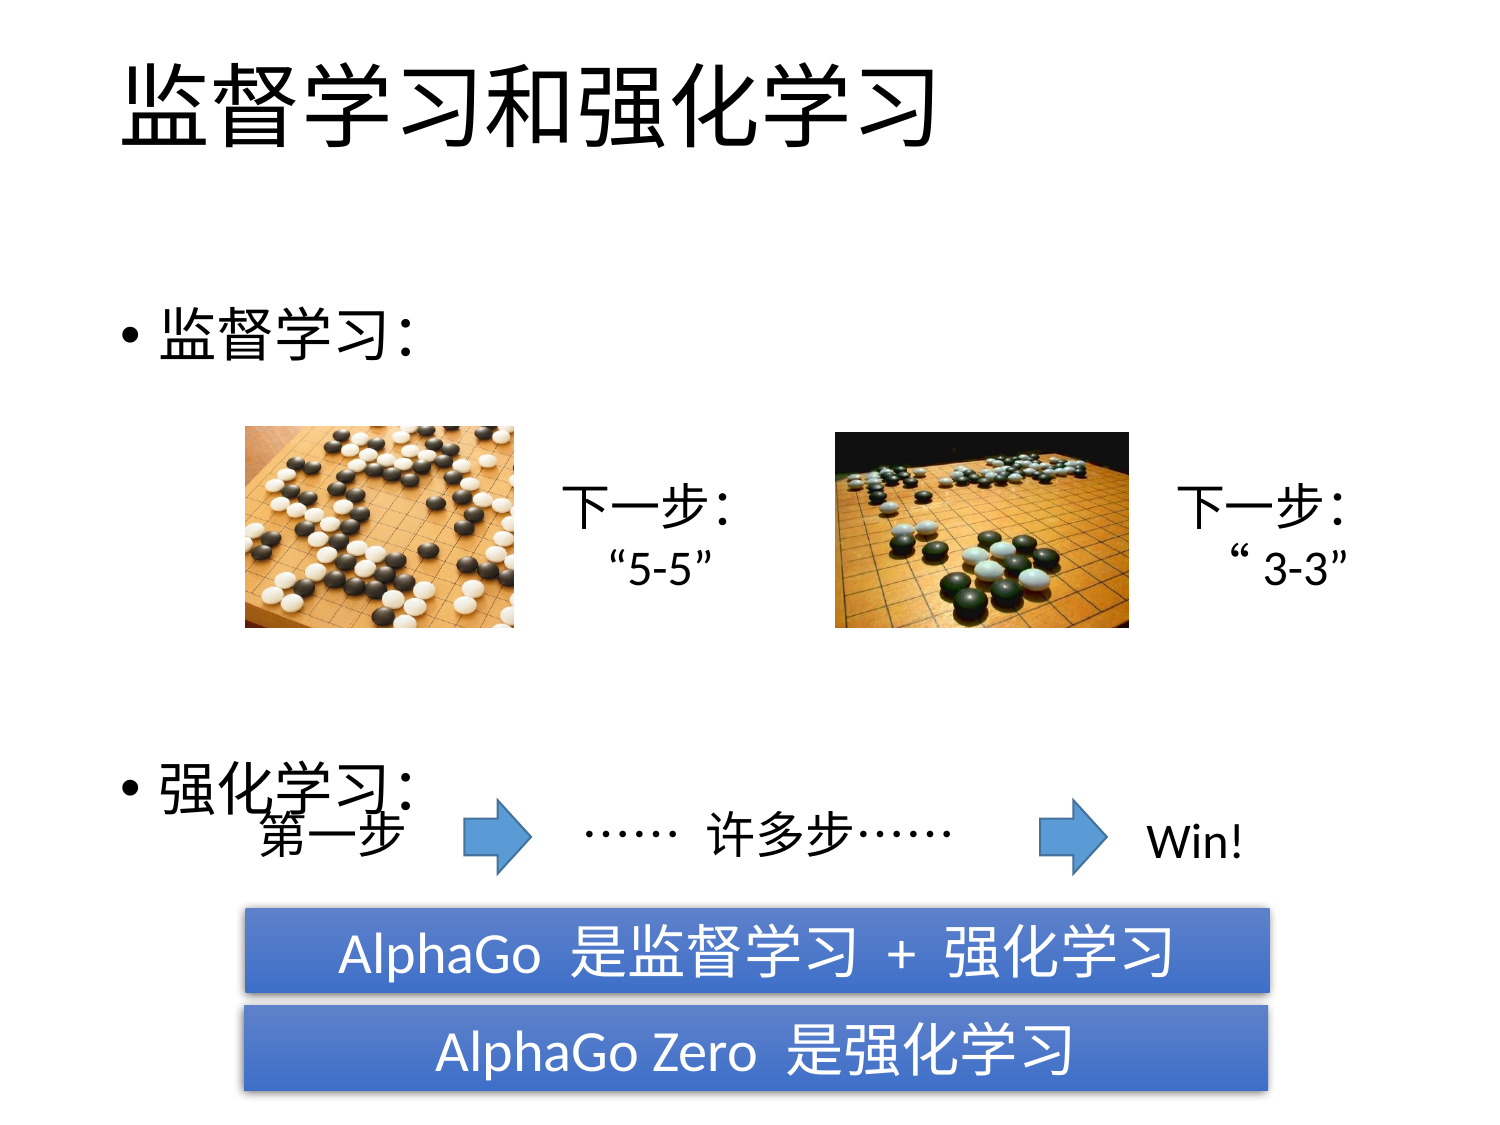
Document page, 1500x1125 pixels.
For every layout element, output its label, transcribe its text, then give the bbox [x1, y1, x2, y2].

text_box AlphaGo 是监督学习 + 强化学习 [245, 908, 1270, 993]
text_box 下一步：“3-3” [1144, 468, 1407, 604]
picture [835, 432, 1129, 628]
picture [245, 426, 514, 628]
title 监督学习和强化学习 [103, 2, 1397, 220]
text_box 第一步 [197, 796, 467, 872]
text_box [1039, 797, 1109, 877]
text_box Win! [1131, 801, 1351, 877]
text_box AlphaGo Zero 是强化学习 [244, 1005, 1269, 1091]
list 监督学习： 强化学习： [105, 299, 1400, 1013]
text_box …… 许多步…… [521, 796, 1016, 872]
text_box 下一步： “5-5” [521, 468, 799, 604]
text_box [463, 797, 533, 877]
